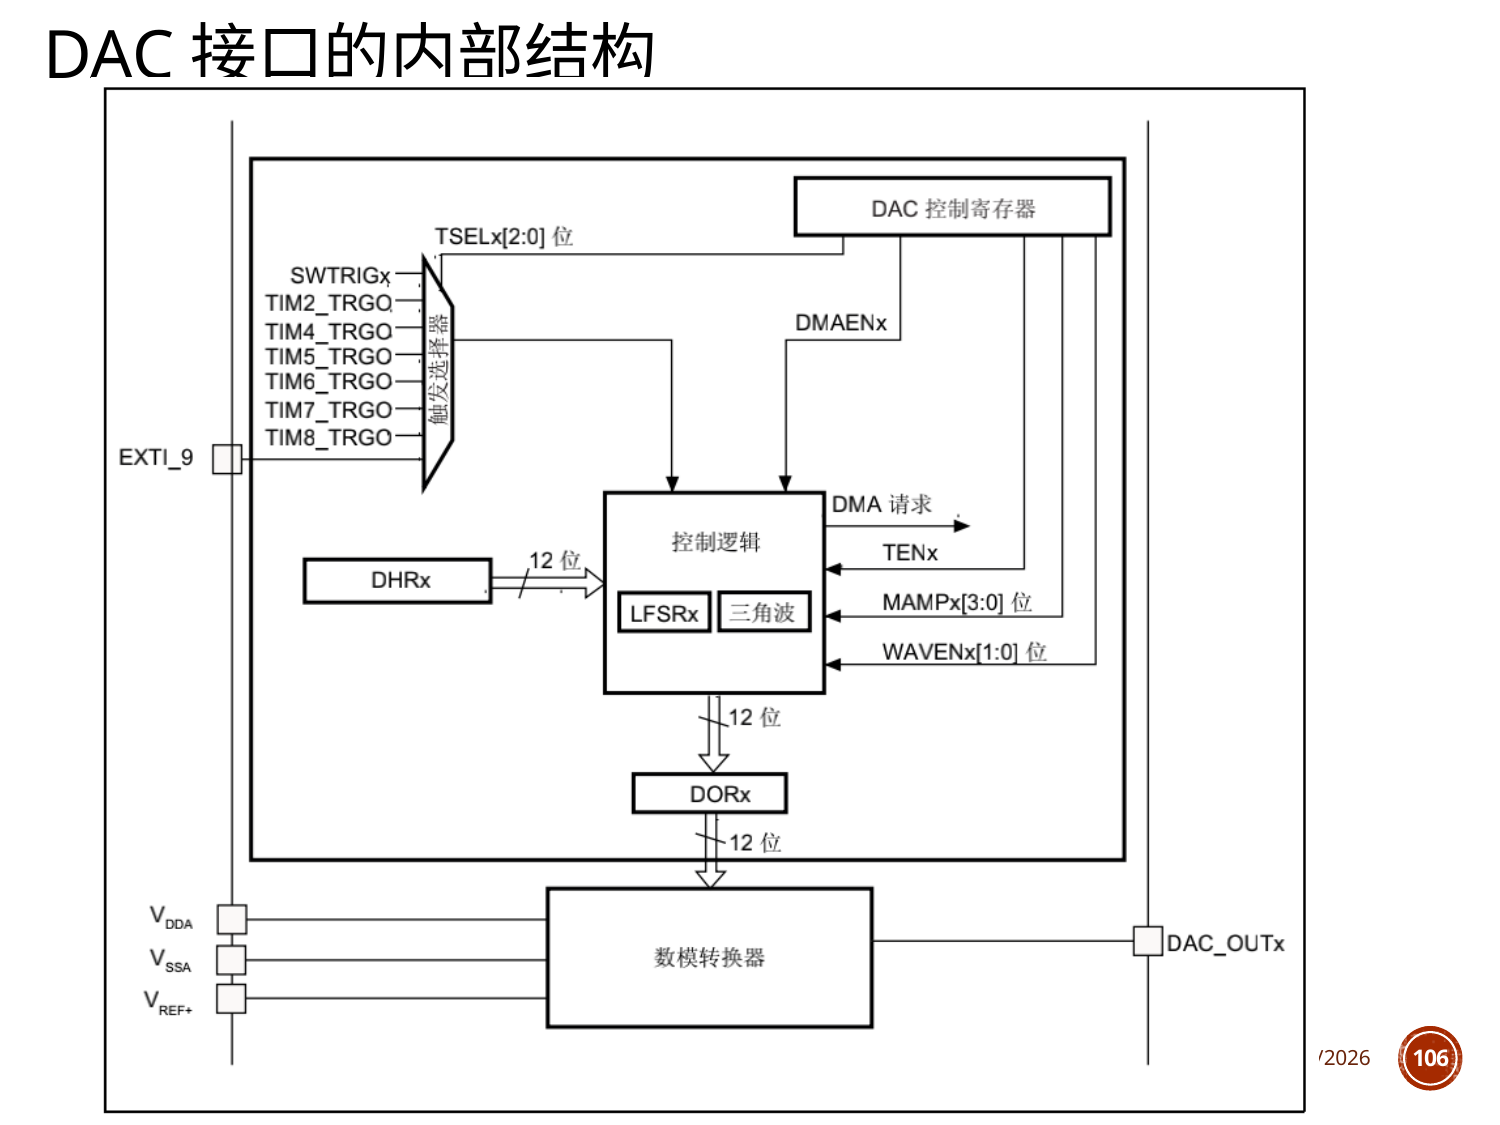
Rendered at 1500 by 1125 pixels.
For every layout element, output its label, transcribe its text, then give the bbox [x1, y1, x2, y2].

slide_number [1319, 1028, 1386, 1089]
title DAC接口的内部结构 [28, 8, 1451, 107]
slide_number 106 [1391, 1028, 1471, 1089]
picture [91, 77, 1319, 1125]
